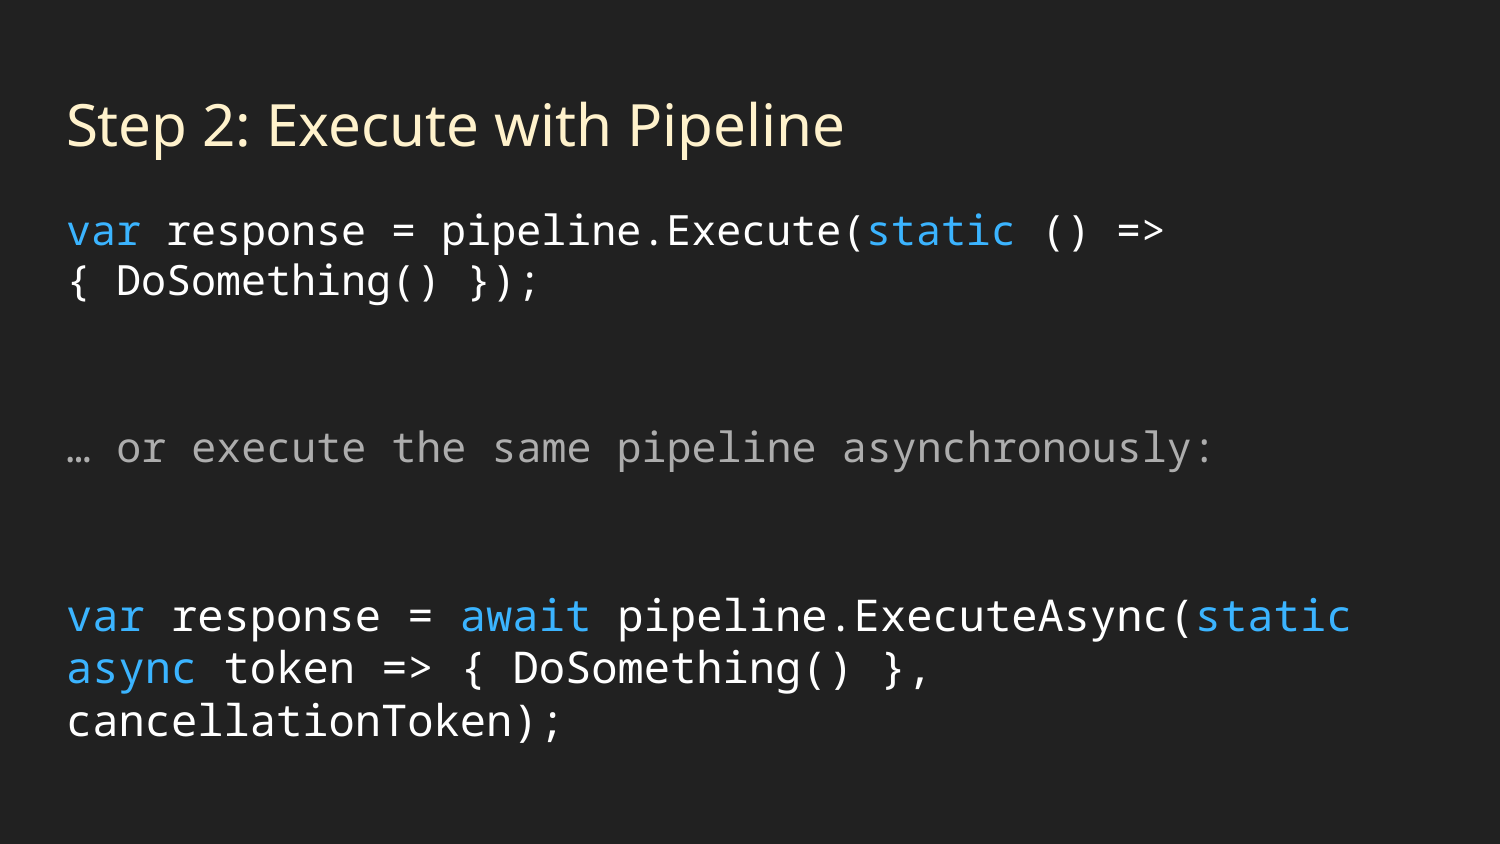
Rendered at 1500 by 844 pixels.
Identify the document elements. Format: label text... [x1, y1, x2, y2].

list var response = pipeline.Execute(static () => { DoSomething() }); … or execute the same pipeline asynchronously: var response = await pipeline.ExecuteAsync(static async token => { DoSomething() }, cancellationToken); [51, 189, 1449, 750]
title Step 2: Execute with Pipeline [51, 72, 1449, 167]
